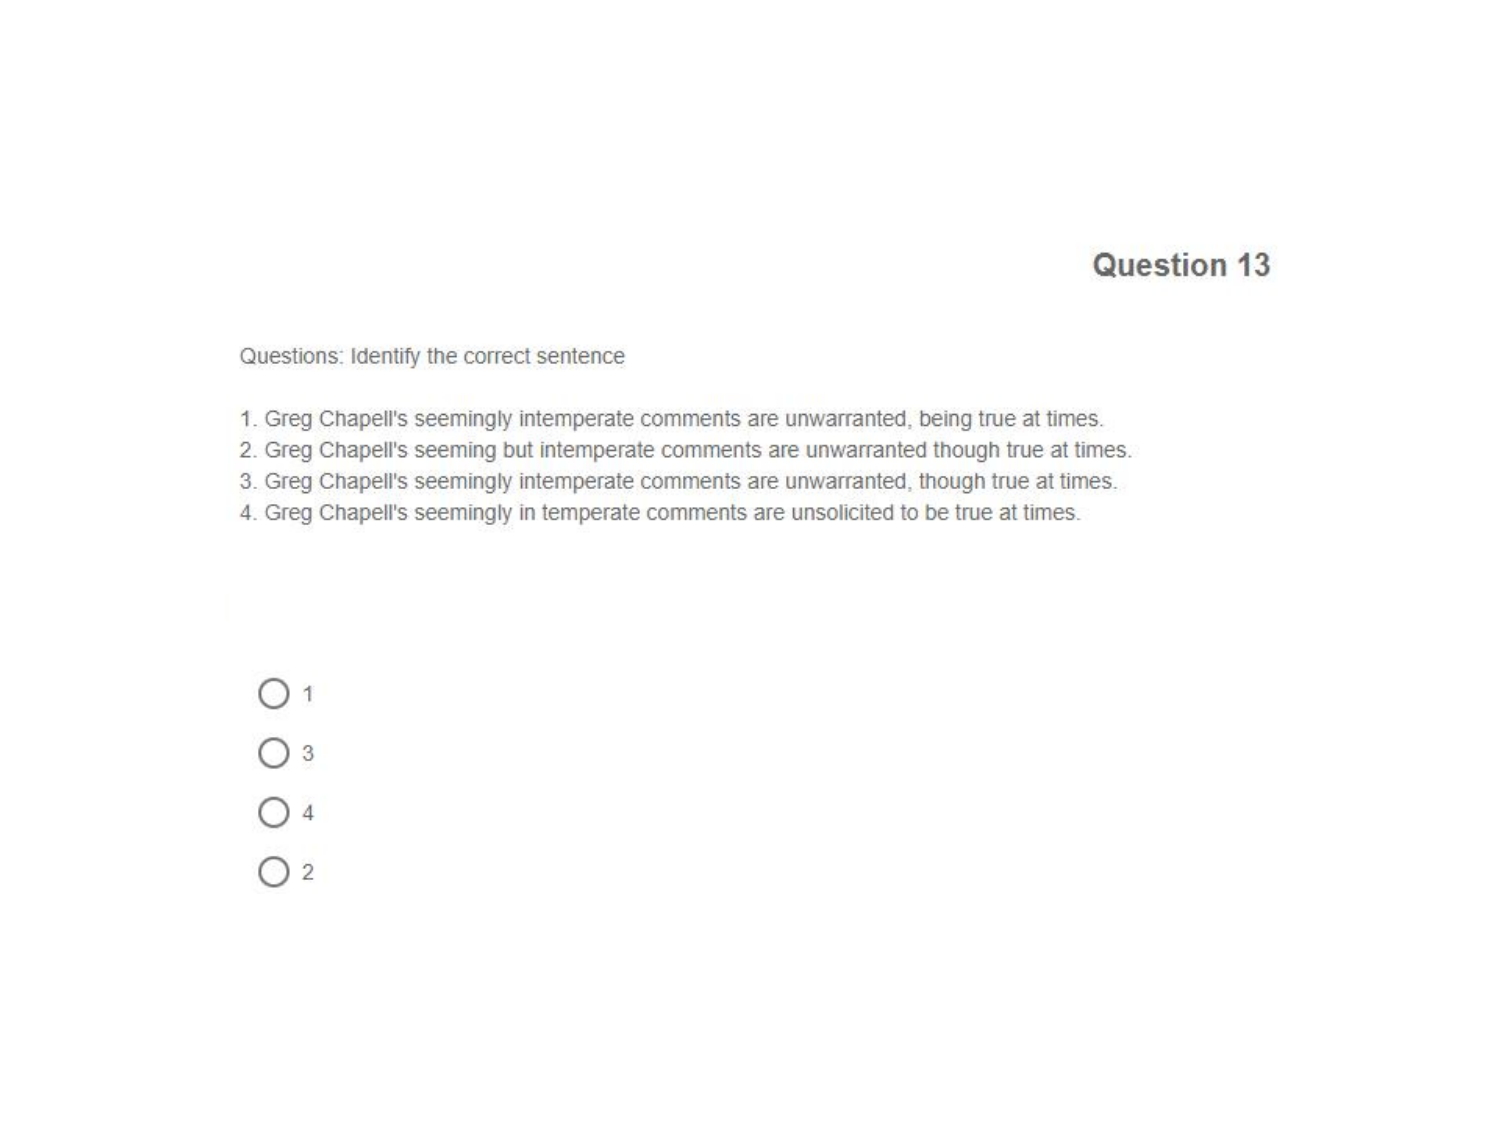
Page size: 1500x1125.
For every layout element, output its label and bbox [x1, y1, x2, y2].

picture [206, 230, 1293, 894]
